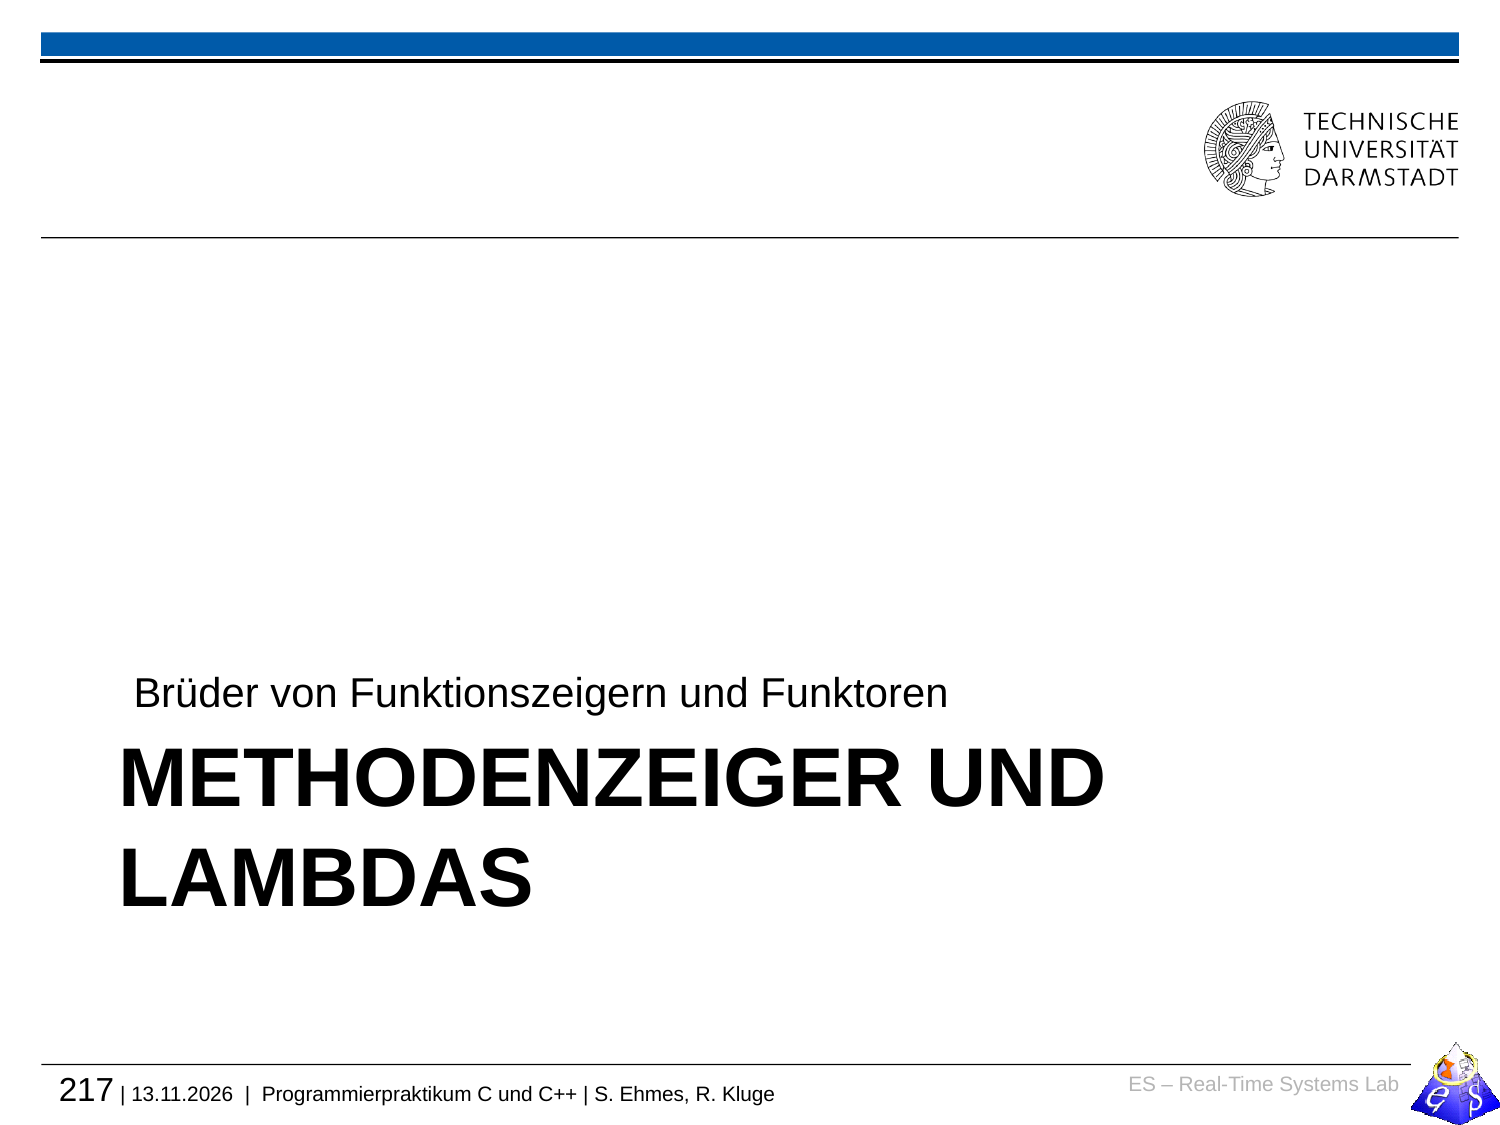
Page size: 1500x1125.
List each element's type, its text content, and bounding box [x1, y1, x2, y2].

title Methodenzeiger und Lambdas [118, 723, 1394, 947]
picture [1411, 1041, 1500, 1125]
picture [1175, 84, 1483, 214]
list Brüder von Funktionszeigern und Funktoren [118, 476, 1394, 723]
